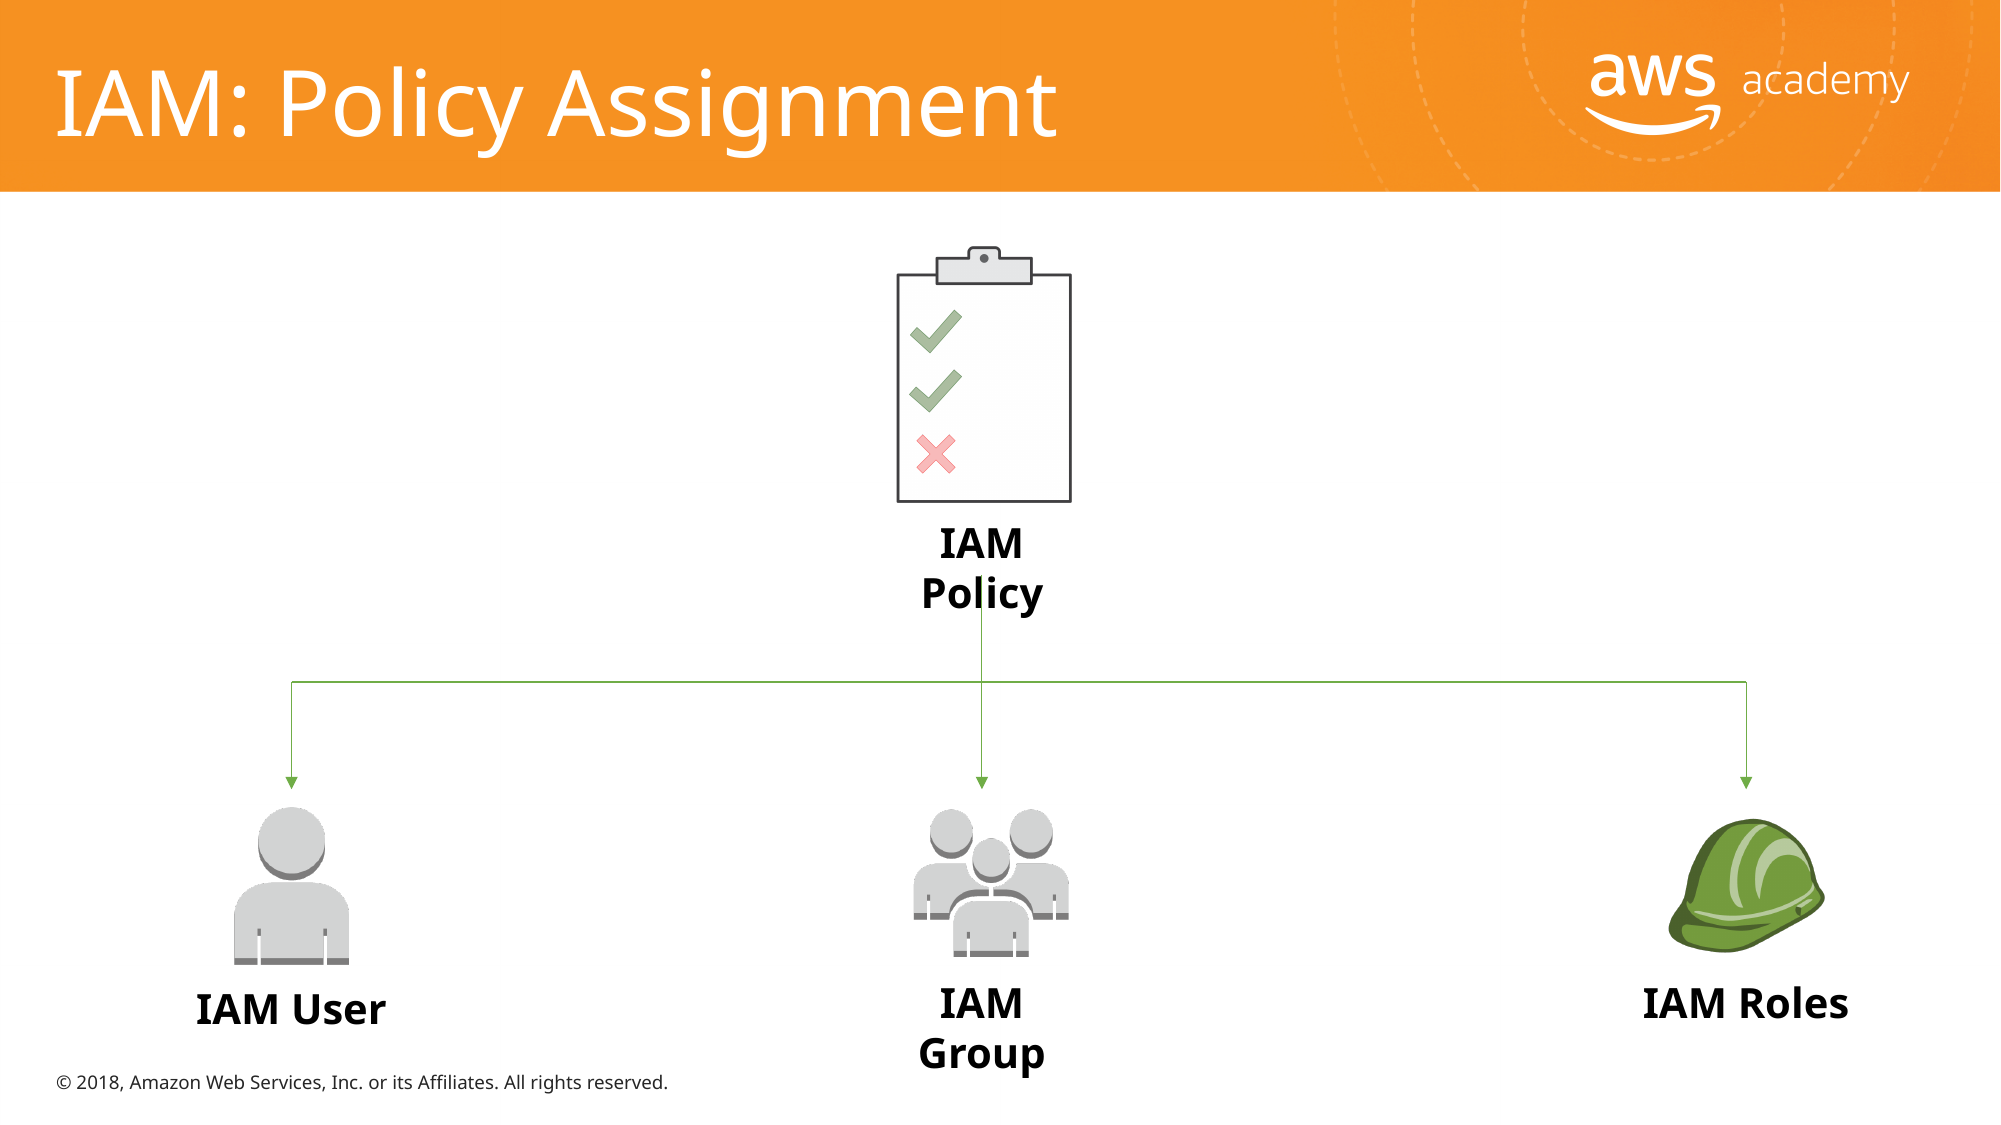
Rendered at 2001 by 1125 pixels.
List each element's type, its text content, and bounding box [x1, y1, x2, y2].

text_box IAM Group [873, 977, 1091, 1036]
title IAM: Policy Assignment [39, 43, 1575, 172]
text_box IAM Roles [1637, 977, 1855, 1036]
picture [0, 0, 2001, 1125]
text_box IAM User [183, 982, 401, 1041]
text_box IAM Policy [873, 516, 1091, 575]
